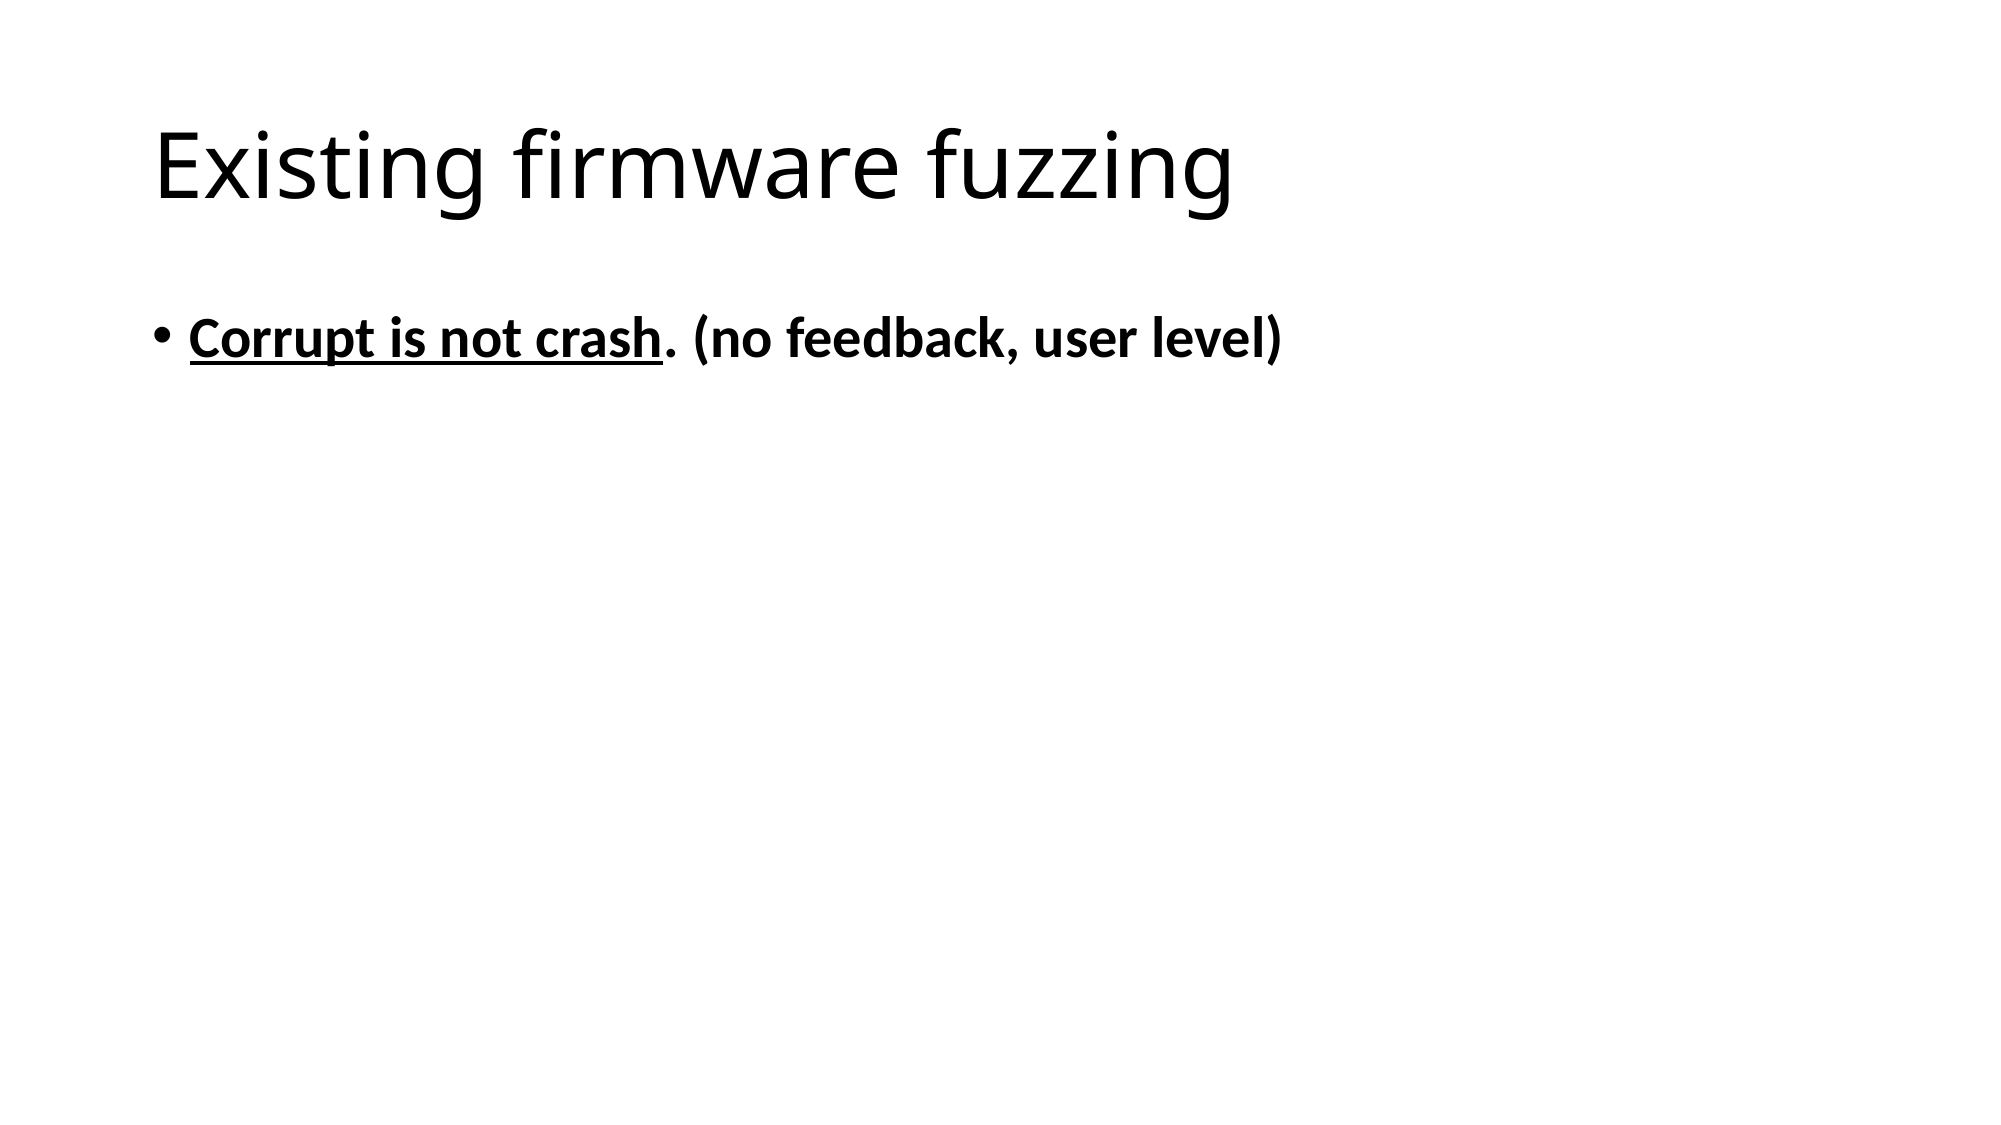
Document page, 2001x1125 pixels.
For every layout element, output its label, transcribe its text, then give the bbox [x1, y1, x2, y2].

list Corrupt is not crash. (no feedback, user level) [137, 299, 1863, 1014]
title Existing firmware fuzzing [137, 59, 1863, 278]
